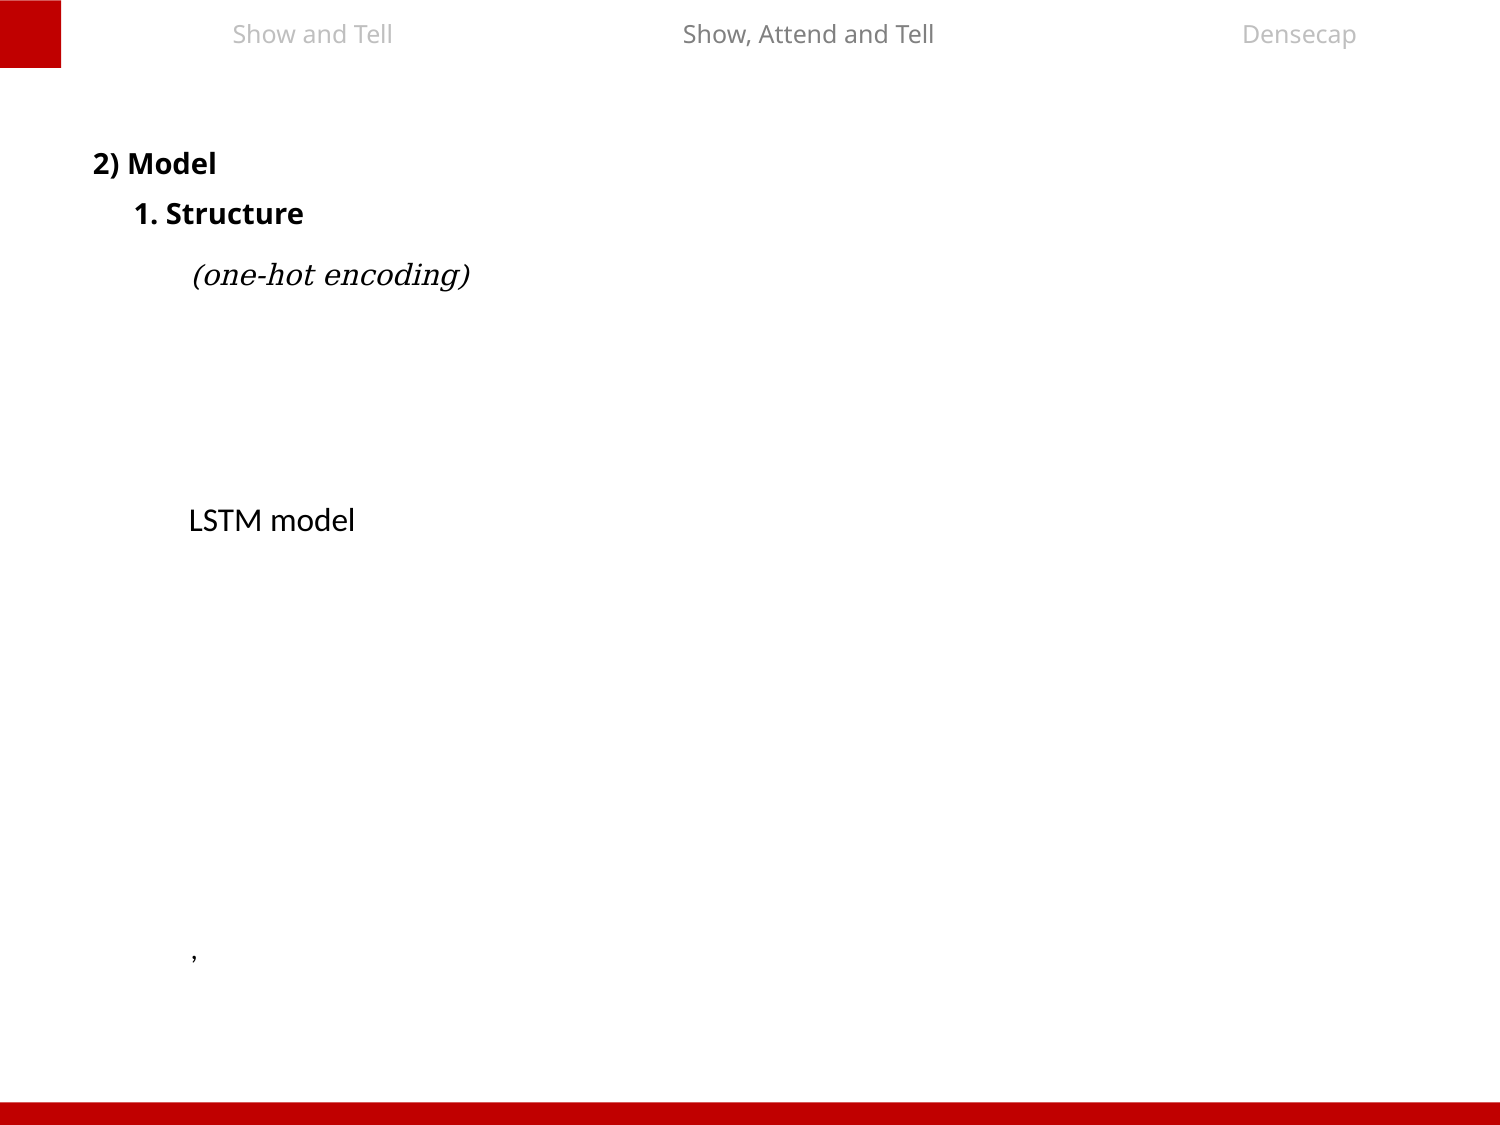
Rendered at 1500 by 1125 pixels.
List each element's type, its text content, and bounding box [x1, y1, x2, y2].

text_box [0, 0, 62, 69]
text_box LSTM model [174, 491, 415, 546]
text_box Show and Tell [172, 11, 454, 57]
text_box 2) Model [78, 138, 415, 188]
text_box Show, Attend and Tell [600, 11, 1018, 57]
text_box Densecap [1164, 11, 1436, 57]
text_box 1. Structure [118, 188, 456, 238]
text_box [0, 1101, 1500, 1125]
